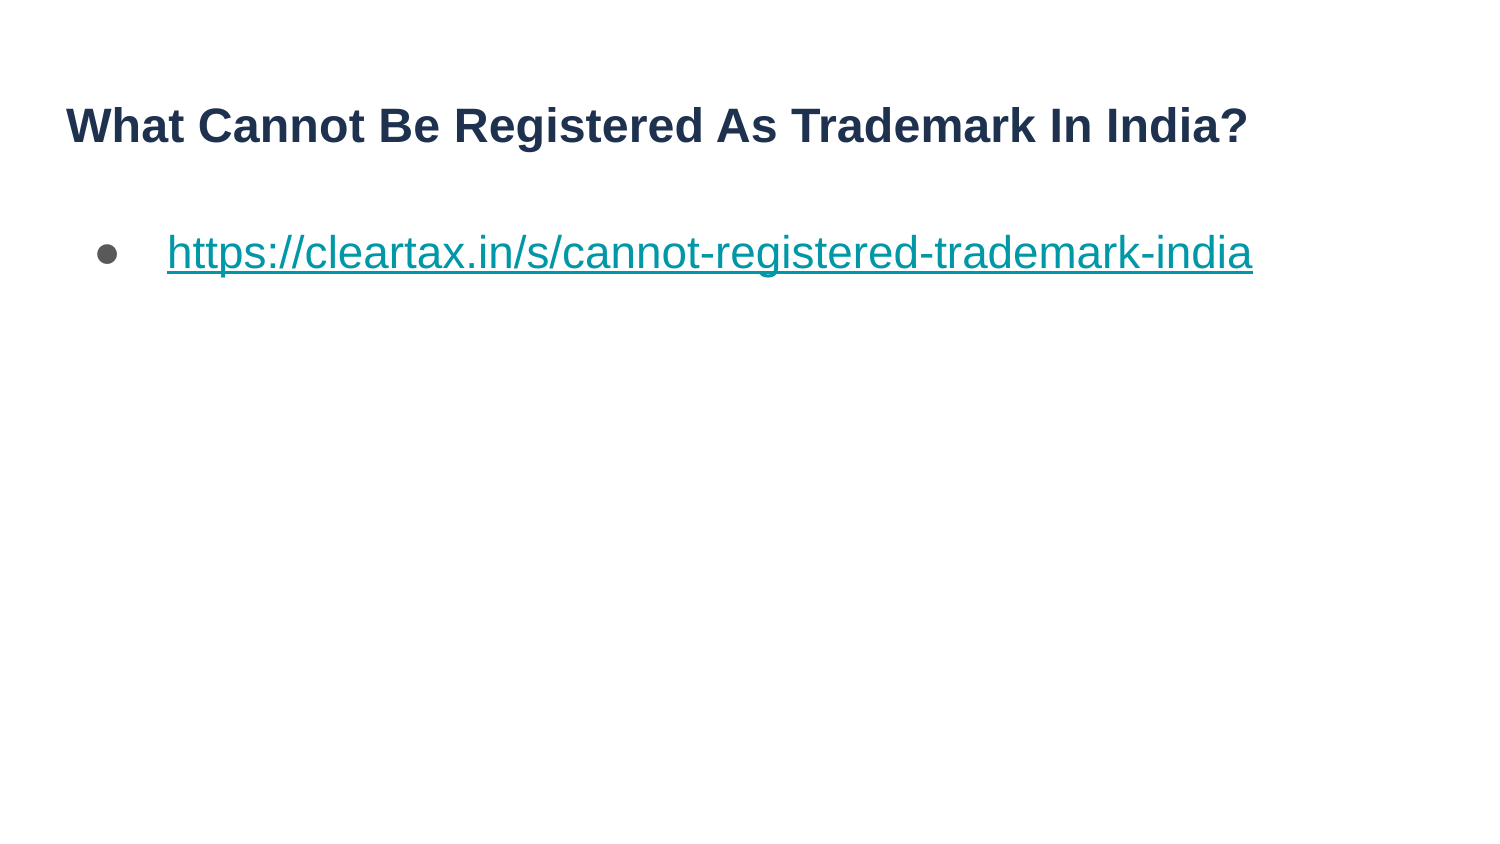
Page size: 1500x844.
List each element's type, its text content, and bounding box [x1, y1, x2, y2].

list https://cleartax.in/s/cannot-registered-trademark-india [77, 212, 1475, 773]
title What Cannot Be Registered As Trademark In India? [51, 72, 1449, 167]
